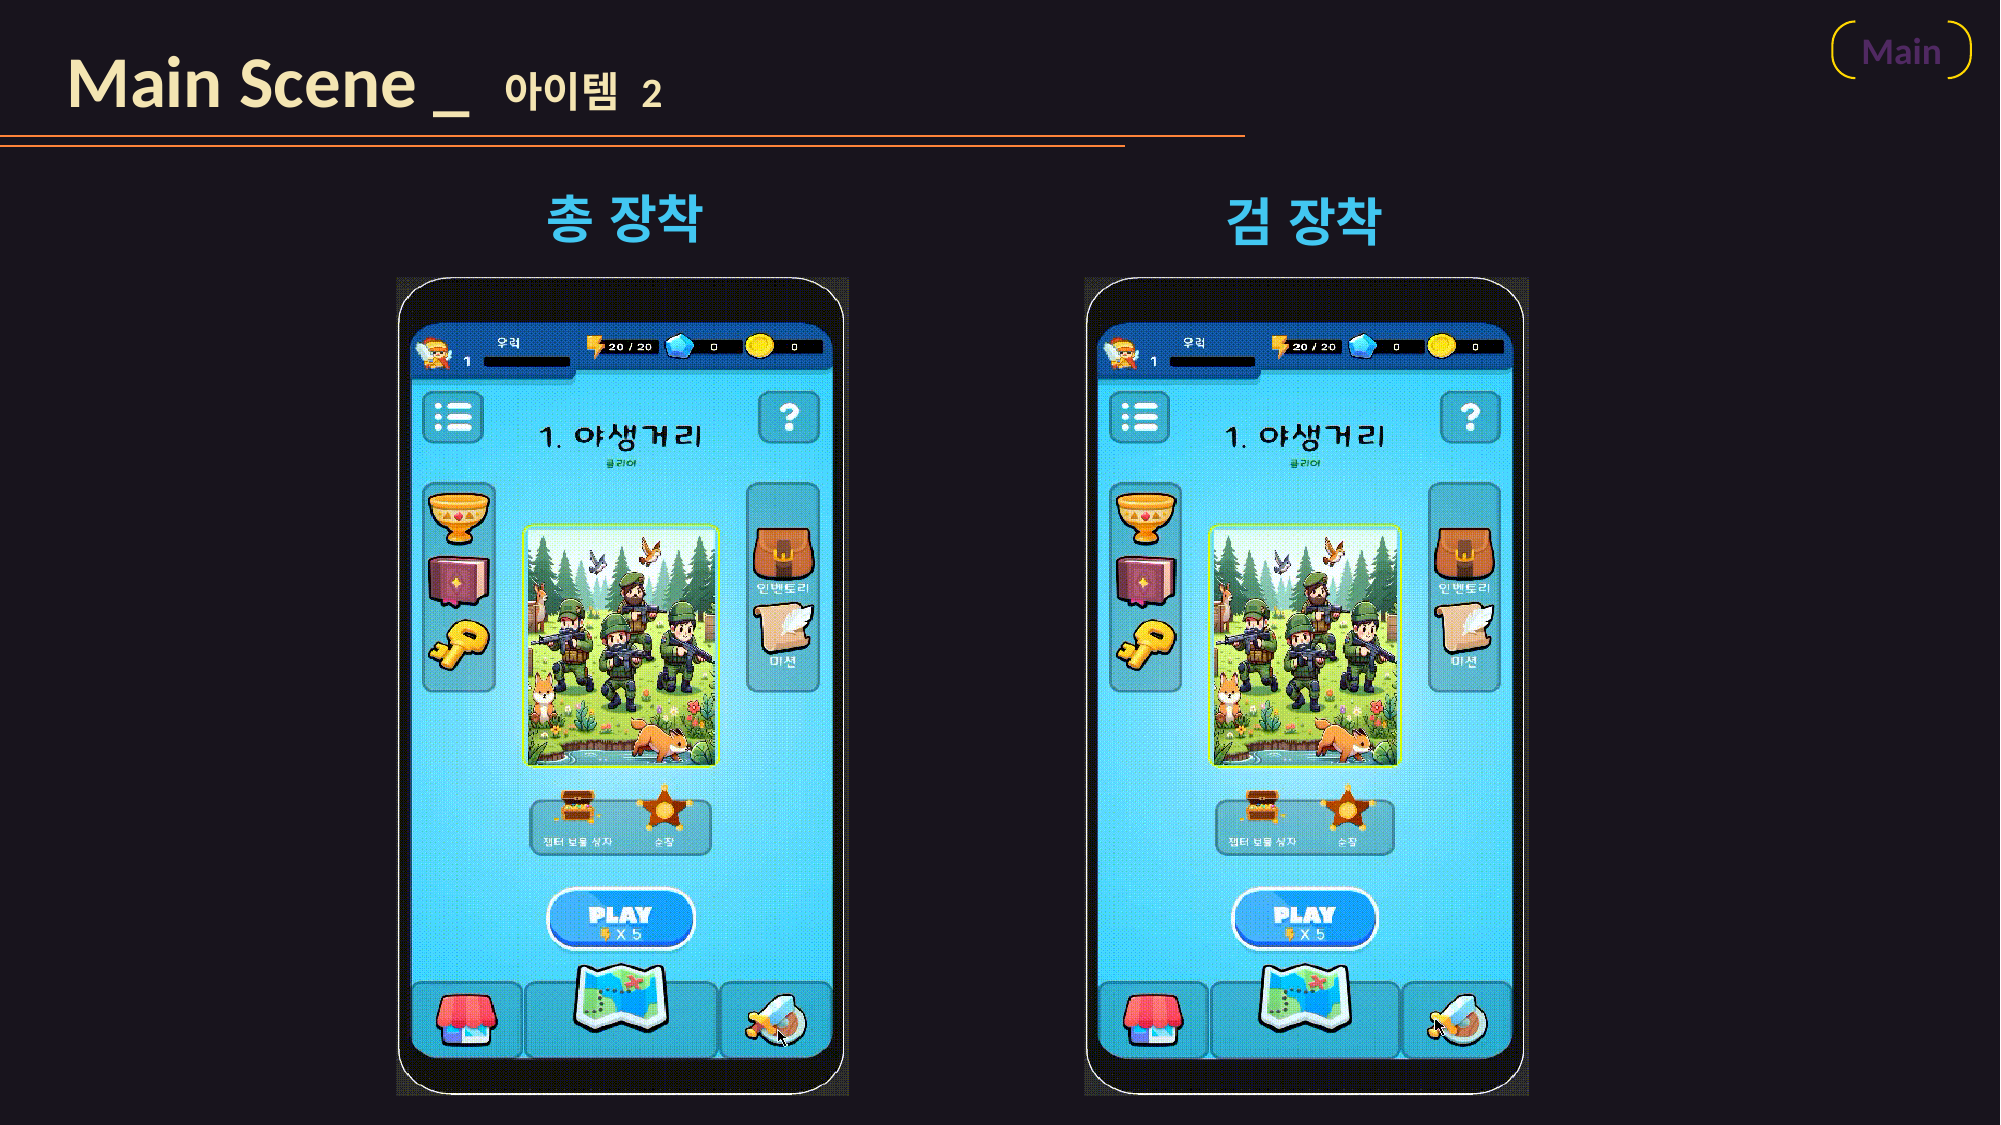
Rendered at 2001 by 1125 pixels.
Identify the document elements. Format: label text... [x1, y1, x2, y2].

text_box Main Scene _ 아이템 2 [51, 27, 1022, 130]
picture [396, 276, 849, 1097]
text_box Main [1831, 20, 1972, 80]
picture [1083, 276, 1529, 1097]
text_box 총 장착 [434, 179, 818, 257]
text_box 검 장착 [1113, 182, 1496, 260]
